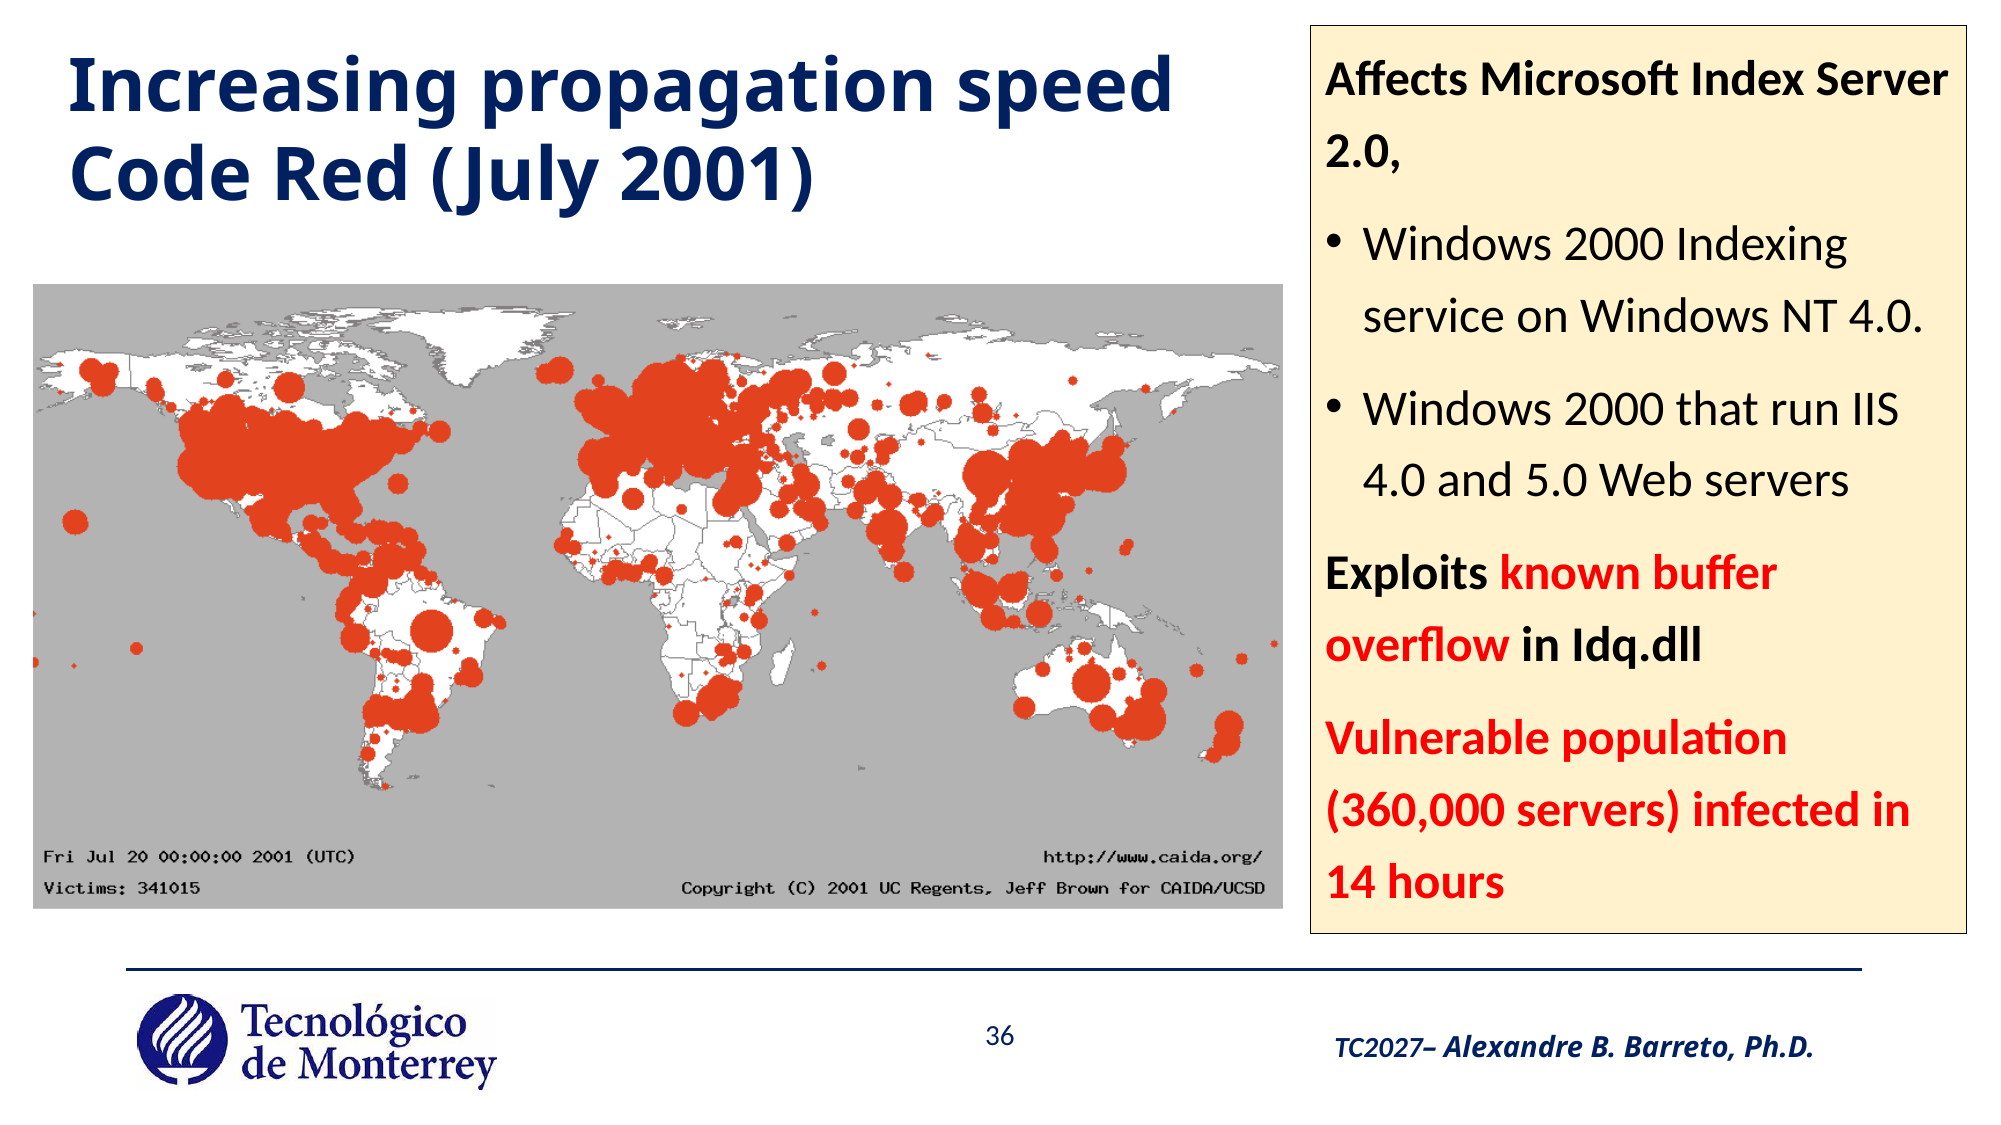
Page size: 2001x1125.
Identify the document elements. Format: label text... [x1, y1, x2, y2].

picture [137, 994, 497, 1090]
title Increasing propagation speed Code Red (July 2001) [53, 24, 1199, 229]
list Affects Microsoft Index Server 2.0, Windows 2000 Indexing service on Windows NT 4.0. Windows 2000 that run IIS 4.0 and 5.0 Web servers Exploits known buffer overflow in Idq.dll Vulnerable population (360,000 servers) infected in 14 hours [1310, 25, 1967, 934]
picture [32, 284, 1283, 910]
